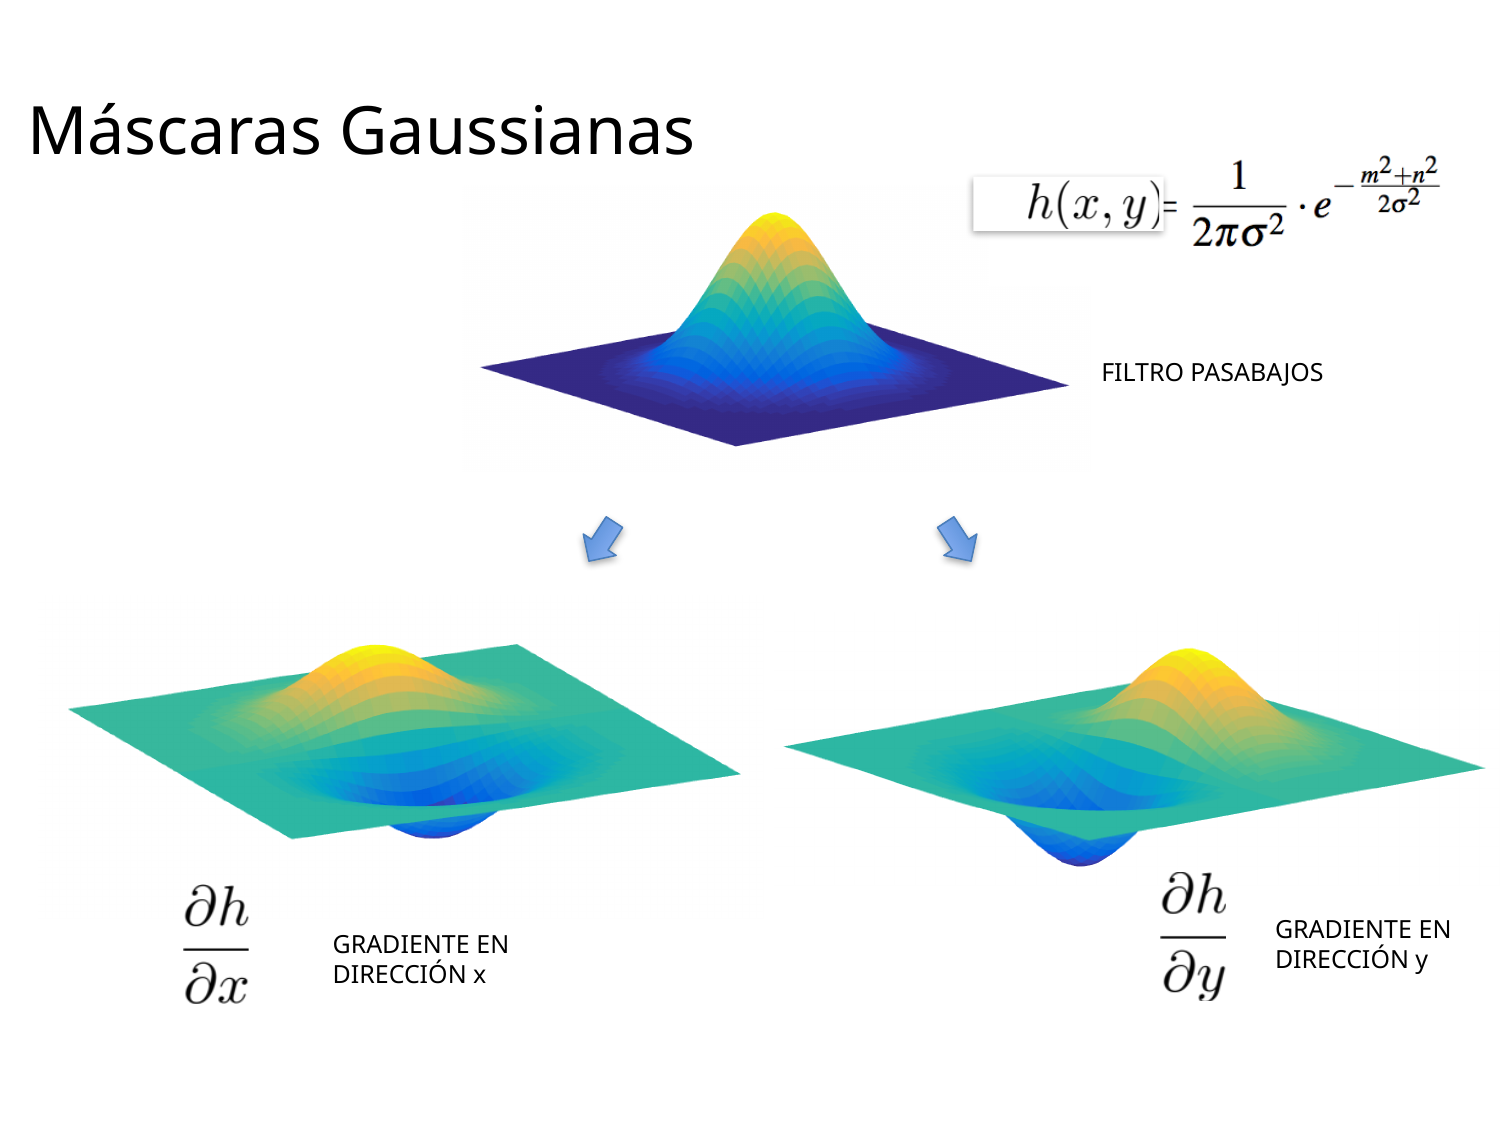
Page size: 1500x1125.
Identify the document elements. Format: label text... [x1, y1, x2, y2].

text_box [582, 516, 624, 562]
text_box [936, 516, 978, 562]
picture [462, 132, 1472, 472]
picture [38, 594, 765, 1004]
text_box GRADIENTE EN DIRECCIÓN y [1260, 906, 1474, 981]
picture [773, 611, 1500, 1001]
text_box [973, 176, 984, 183]
text_box GRADIENTE EN DIRECCIÓN x [317, 927, 531, 996]
text_box FILTRO PASABAJOS [1095, 348, 1339, 394]
text_box Máscaras Gaussianas [12, 80, 711, 176]
